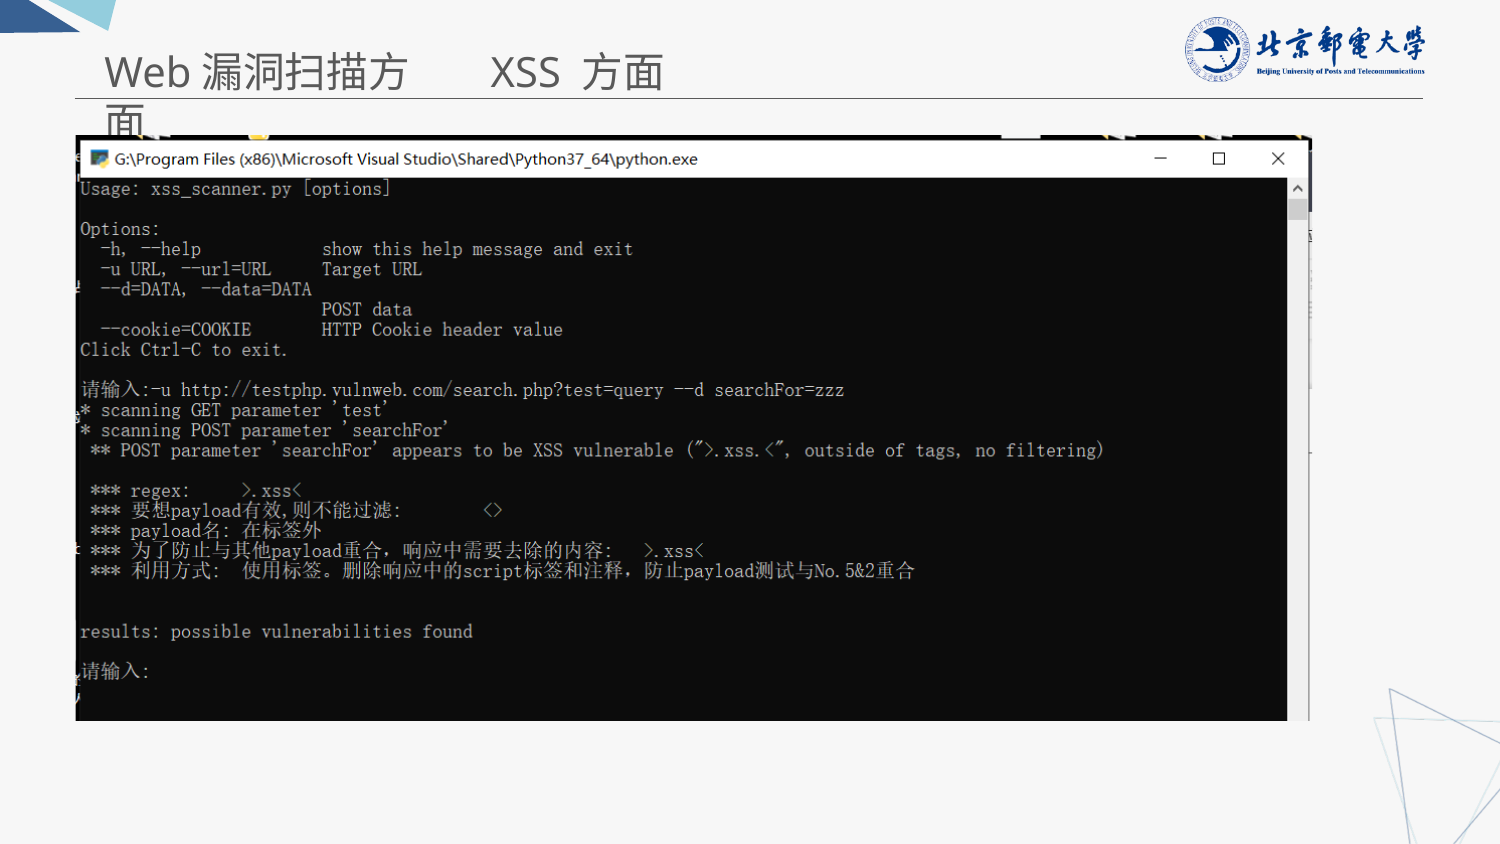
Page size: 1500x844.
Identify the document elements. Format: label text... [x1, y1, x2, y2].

picture [1185, 17, 1425, 82]
text_box Web漏洞扫描方面 [89, 38, 465, 133]
picture [1374, 689, 1500, 843]
text_box XSS 方面 [475, 38, 681, 104]
picture [75, 135, 1313, 722]
